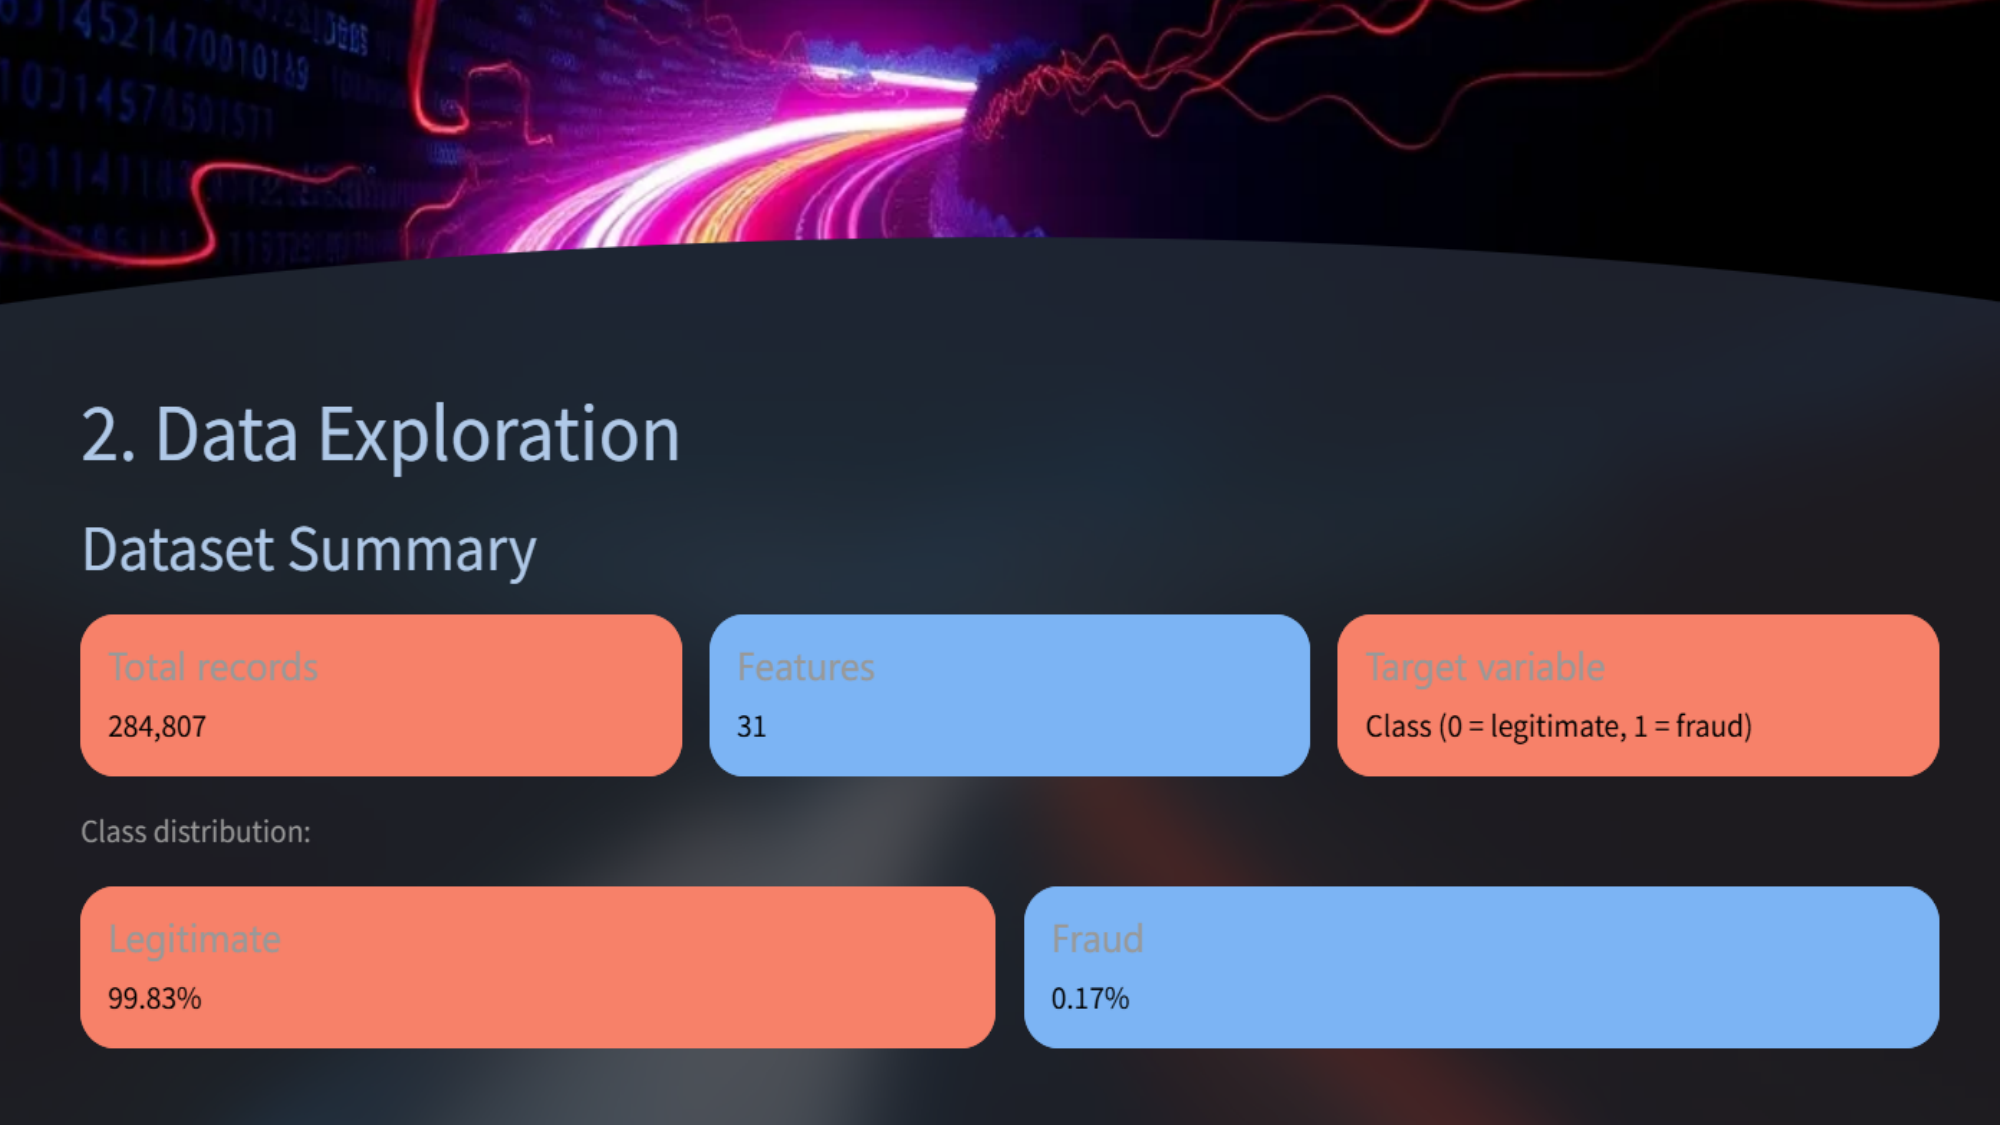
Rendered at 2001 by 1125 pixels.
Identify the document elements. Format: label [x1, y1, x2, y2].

list [0, 0, 2000, 1125]
